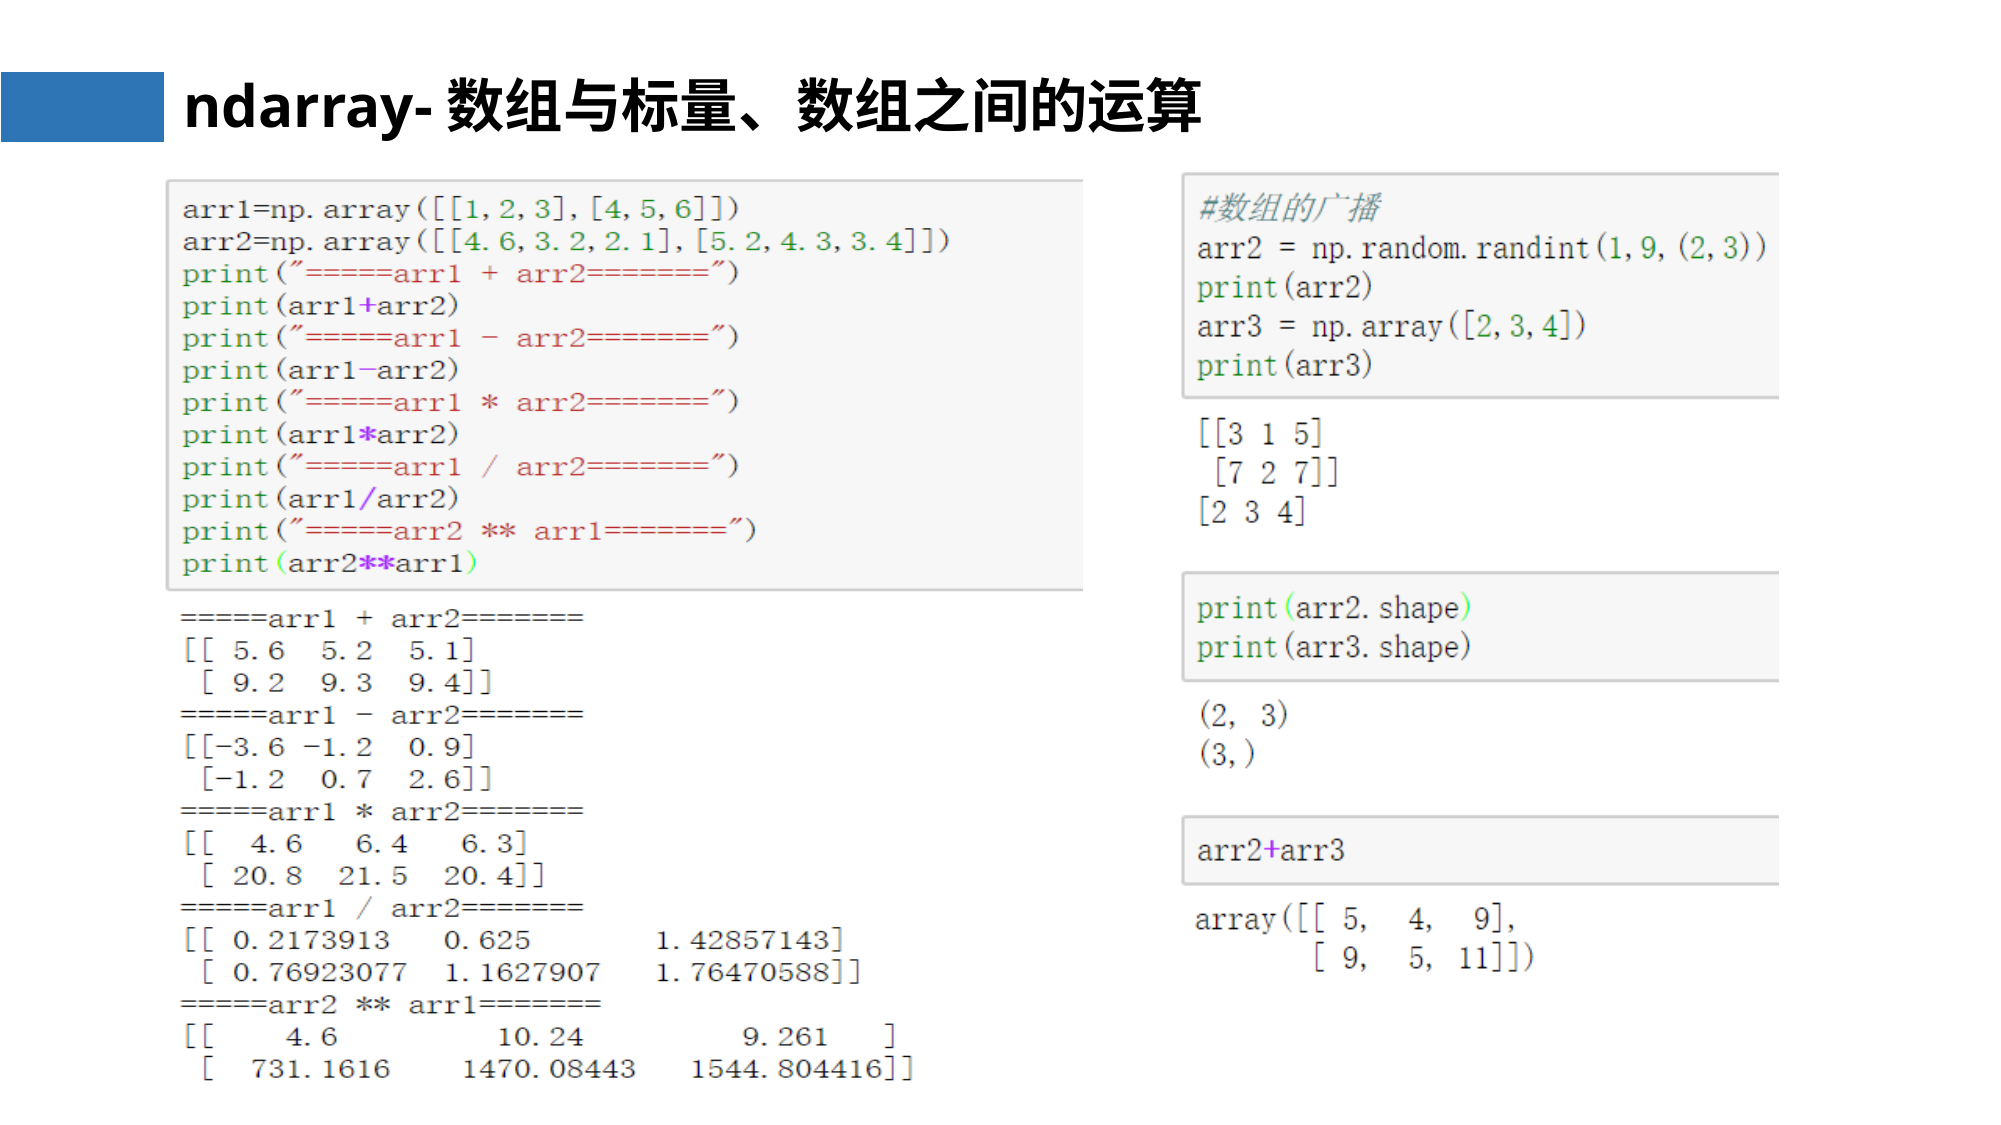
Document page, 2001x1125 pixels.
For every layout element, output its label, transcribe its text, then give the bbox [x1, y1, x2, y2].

picture [161, 164, 1083, 1101]
title ndarray-数组与标量、数组之间的运算 [168, 70, 1519, 194]
picture [1177, 171, 1779, 1000]
